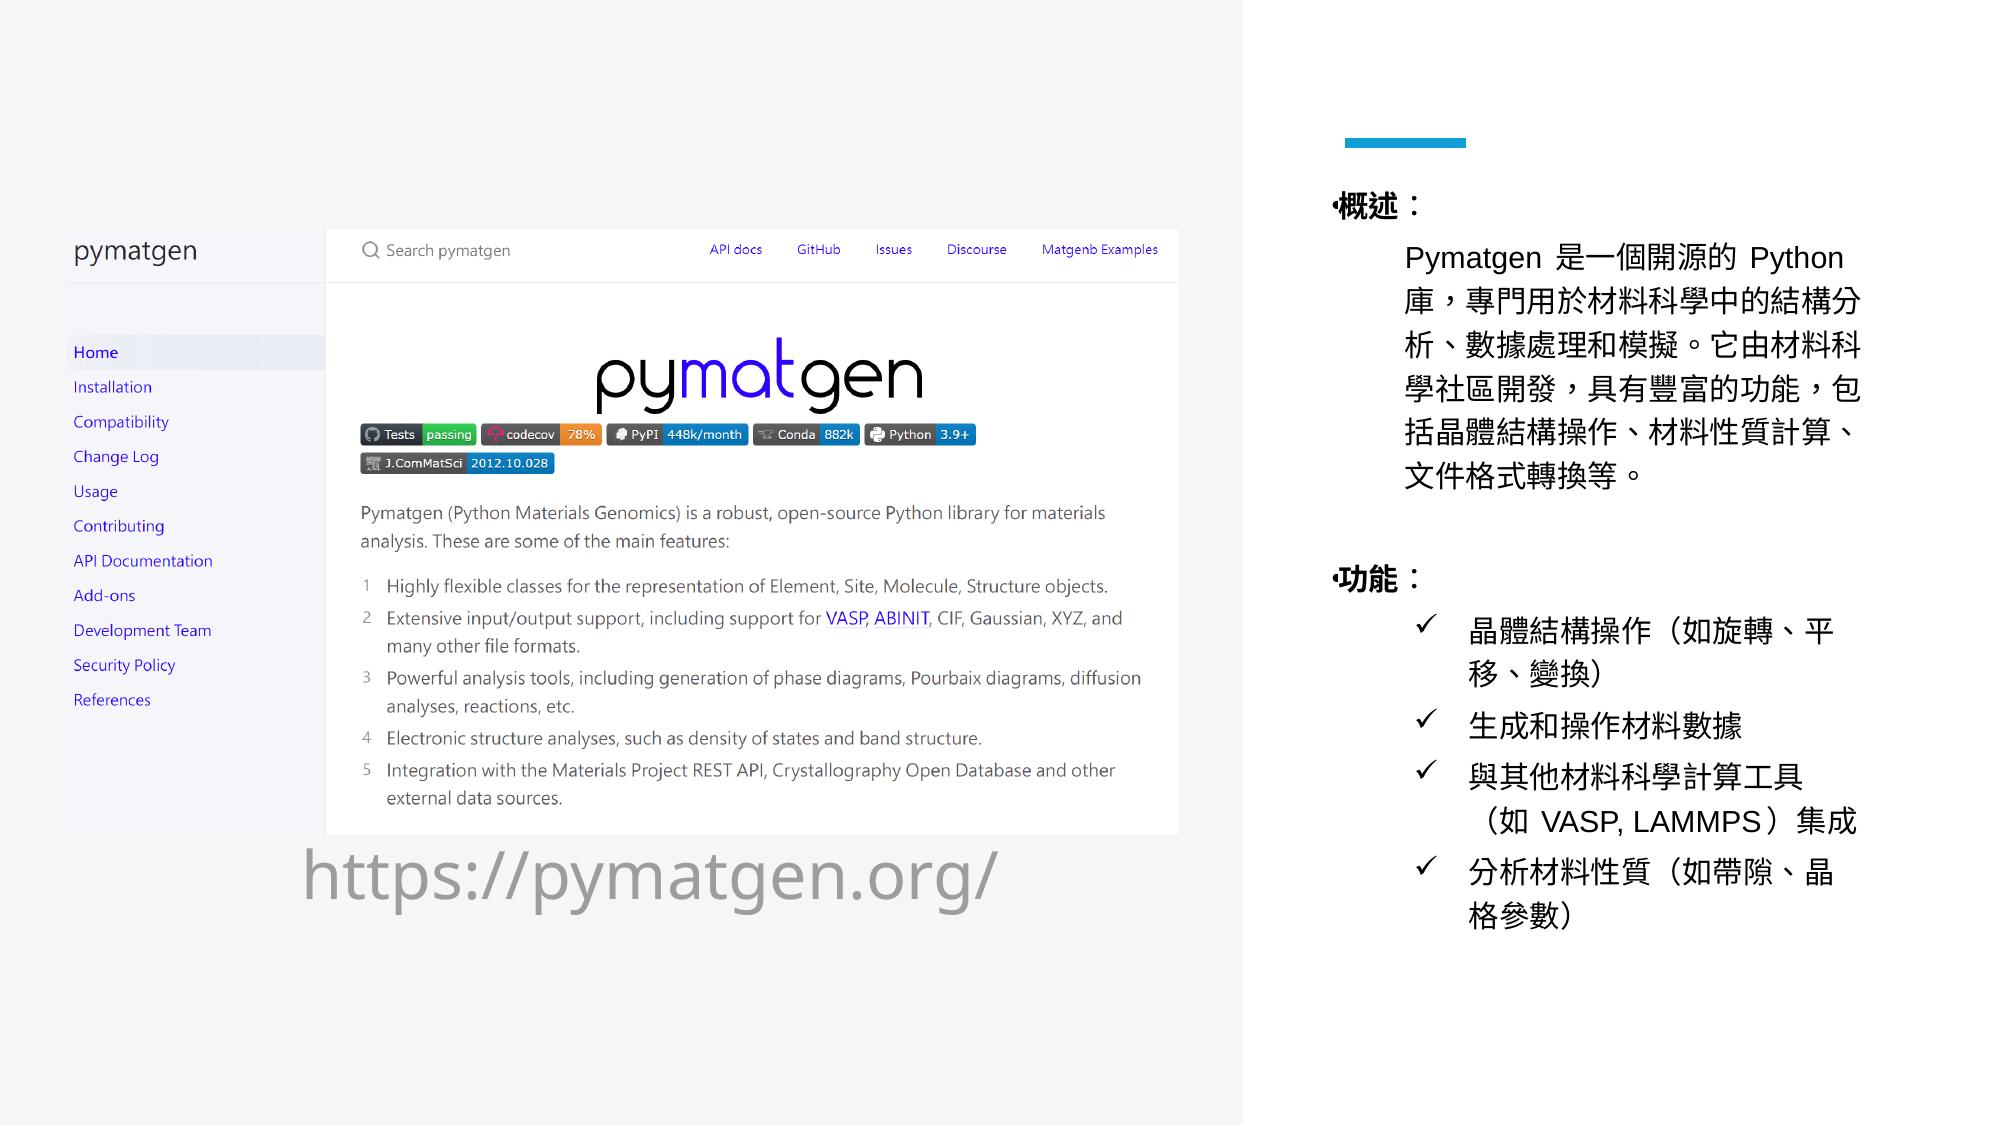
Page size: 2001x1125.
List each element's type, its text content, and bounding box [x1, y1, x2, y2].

text_box 概述： Pymatgen 是一個開源的 Python 庫，專門用於材料科學中的結構分析、數據處理和模擬。它由材料科學社區開發，具有豐富的功能，包括晶體結構操作、材料性質計算、文件格式轉換等。 功能： 晶體結構操作（如旋轉、平移、變換） 生成和操作材料數據 與其他材料科學計算工具（如 VASP, LAMMPS）集成 分析材料性質（如帶隙、晶格參數） [1316, 172, 1881, 982]
picture [66, 228, 1178, 835]
text_box [0, 0, 1244, 1125]
